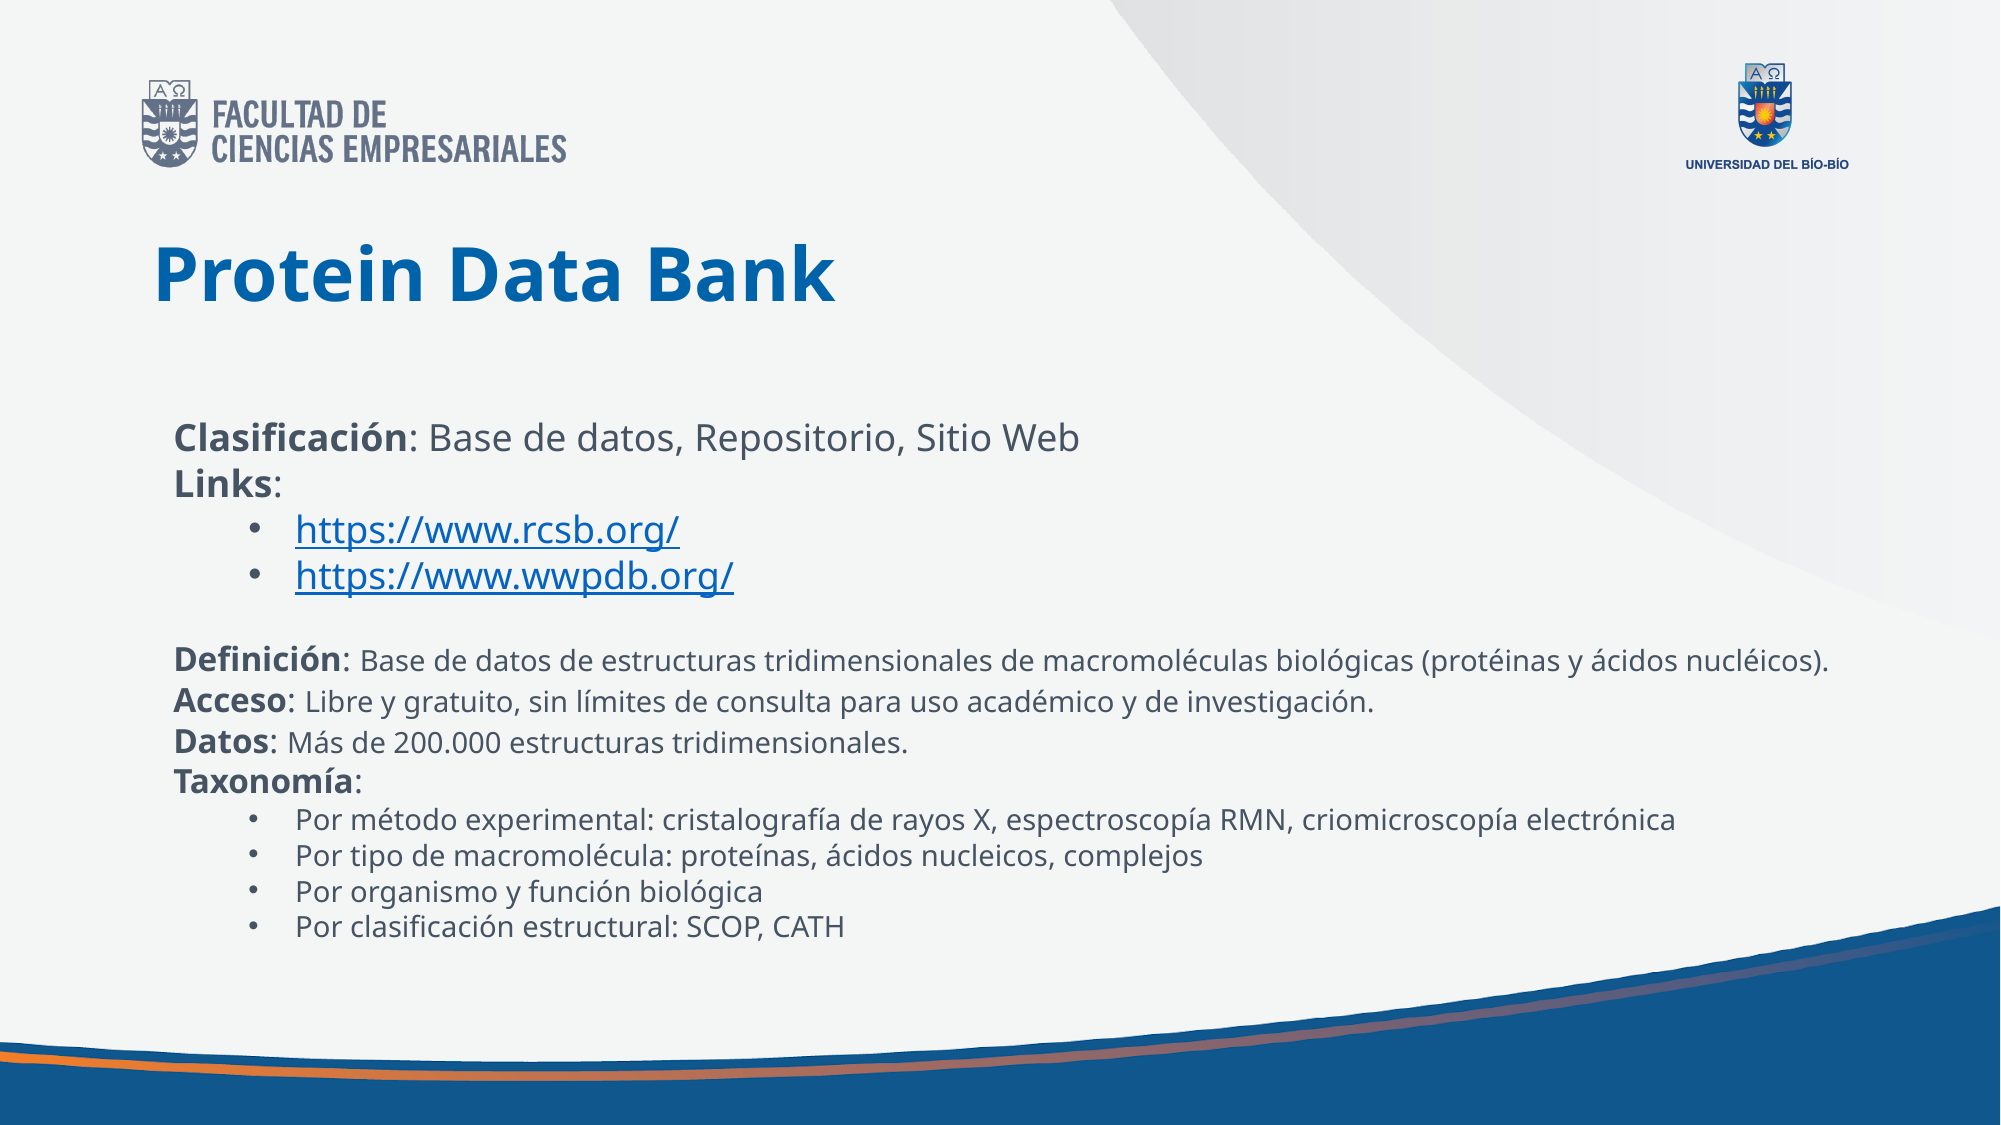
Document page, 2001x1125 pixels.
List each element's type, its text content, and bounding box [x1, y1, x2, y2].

list Clasificación: Base de datos, Repositorio, Sitio Web Links: https://www.rcsb.org/ https://www.wwpdb.org/ Definición: Base de datos de estructuras tridimensionales de macromoléculas biológicas (protéinas y ácidos nucléicos). Acceso: Libre y gratuito, sin límites de consulta para uso académico y de investigación. Datos: Más de 200.000 estructuras tridimensionales. Taxonomía: Por método experimental: cristalografía de rayos X, espectroscopía RMN, criomicroscopía electrónica Por tipo de macromolécula: proteínas, ácidos nucleicos, complejos Por organismo y función biológica Por clasificación estructural: SCOP, CATH [137, 362, 1863, 965]
title Protein Data Bank [137, 186, 1863, 362]
picture [0, 0, 2001, 1125]
